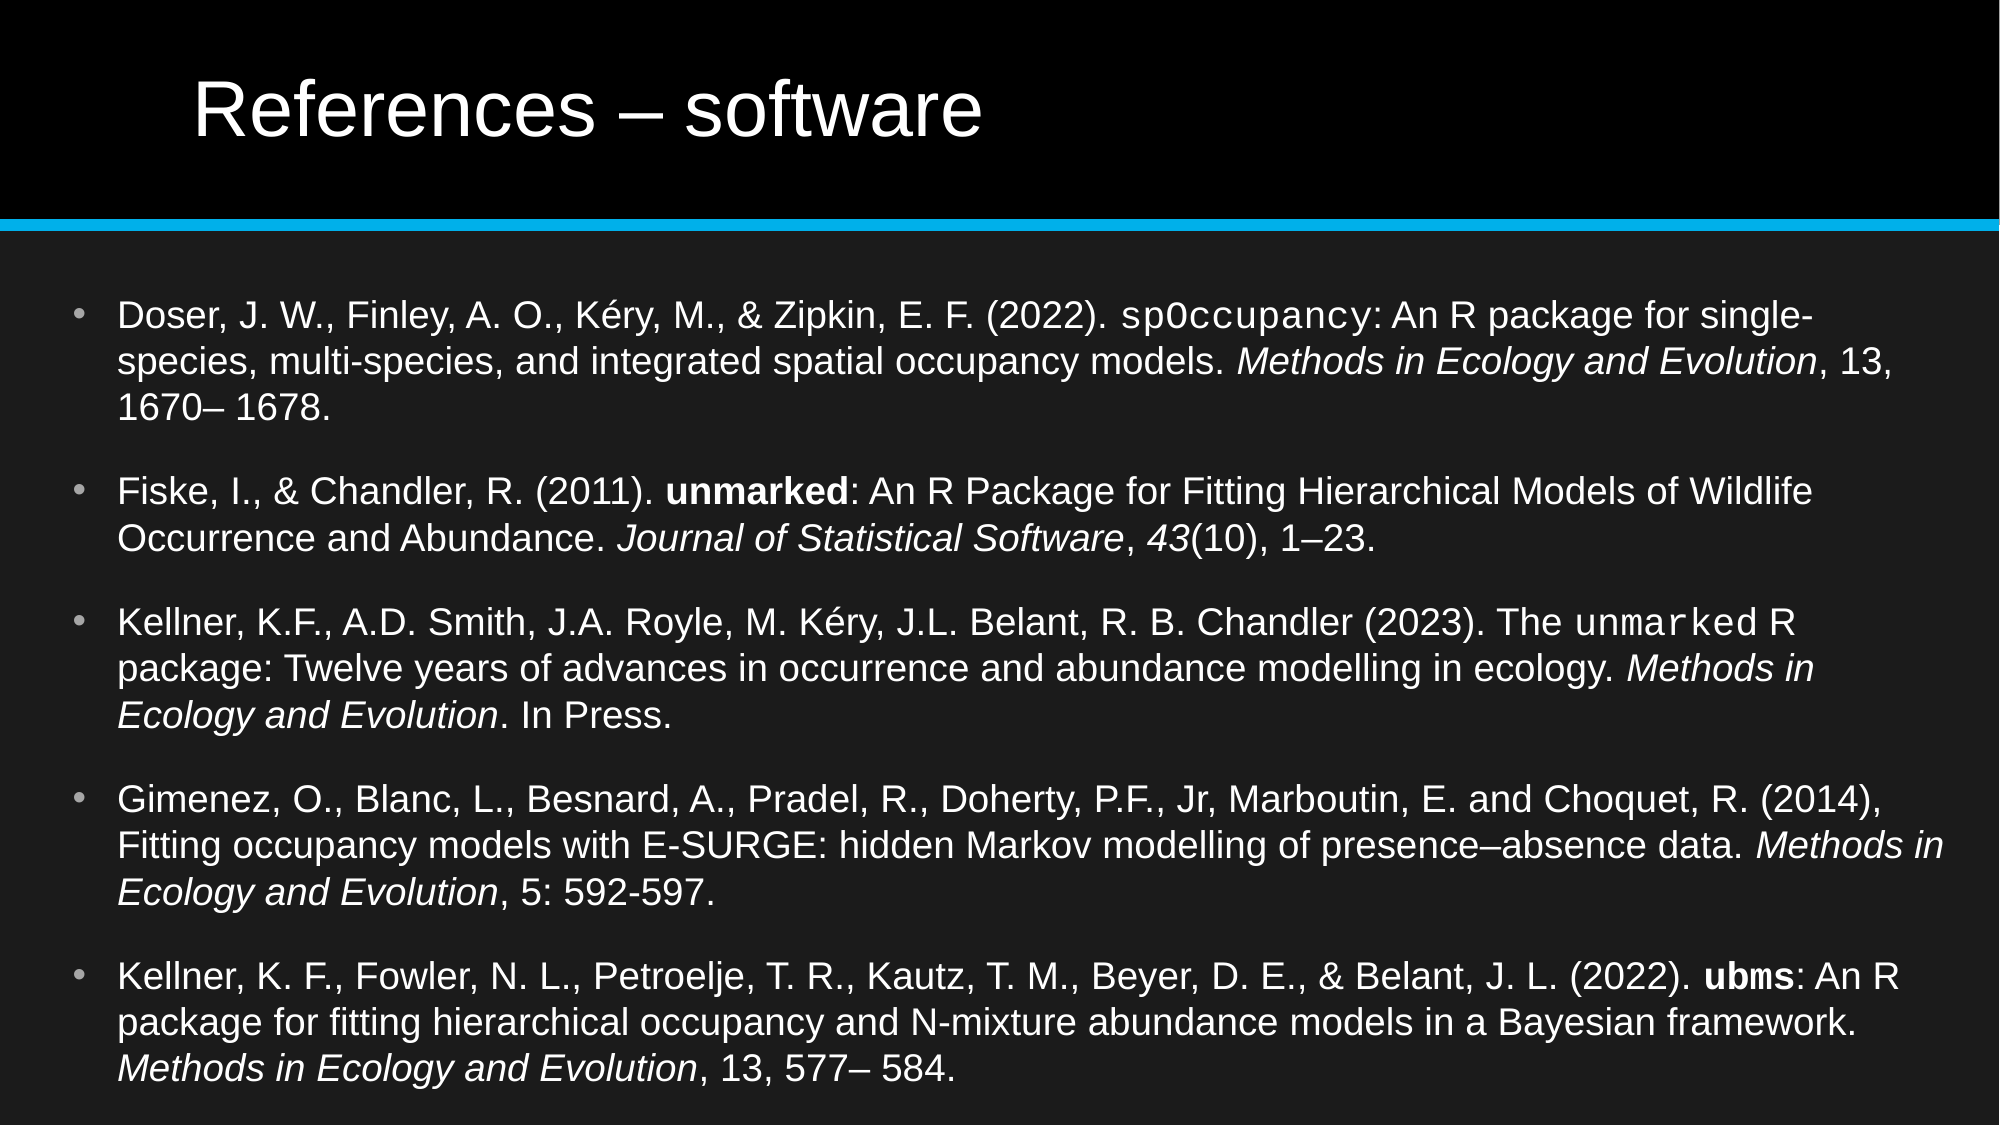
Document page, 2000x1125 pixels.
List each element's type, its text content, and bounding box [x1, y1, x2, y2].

title References – software [174, 20, 1825, 201]
list Doser, J. W., Finley, A. O., Kéry, M., & Zipkin, E. F. (2022). spOccupancy: An R package for single-species, multi-species, and integrated spatial occupancy models. Methods in Ecology and Evolution, 13, 1670– 1678. Fiske, I., & Chandler, R. (2011). unmarked: An R Package for Fitting Hierarchical Models of Wildlife Occurrence and Abundance. Journal of Statistical Software, 43(10), 1–23. Kellner, K.F., A.D. Smith, J.A. Royle, M. Kéry, J.L. Belant, R. B. Chandler (2023). The unmarked R package: Twelve years of advances in occurrence and abundance modelling in ecology. Methods in Ecology and Evolution. In Press. Gimenez, O., Blanc, L., Besnard, A., Pradel, R., Doherty, P.F., Jr, Marboutin, E. and Choquet, R. (2014), Fitting occupancy models with E-SURGE: hidden Markov modelling of presence–absence data. Methods in Ecology and Evolution, 5: 592-597. Kellner, K. F., Fowler, N. L., Petroelje, T. R., Kautz, T. M., Beyer, D. E., & Belant, J. L. (2022). ubms: An R package for fitting hierarchical occupancy and N-mixture abundance models in a Bayesian framework. Methods in Ecology and Evolution, 13, 577– 584. [55, 281, 1962, 1105]
